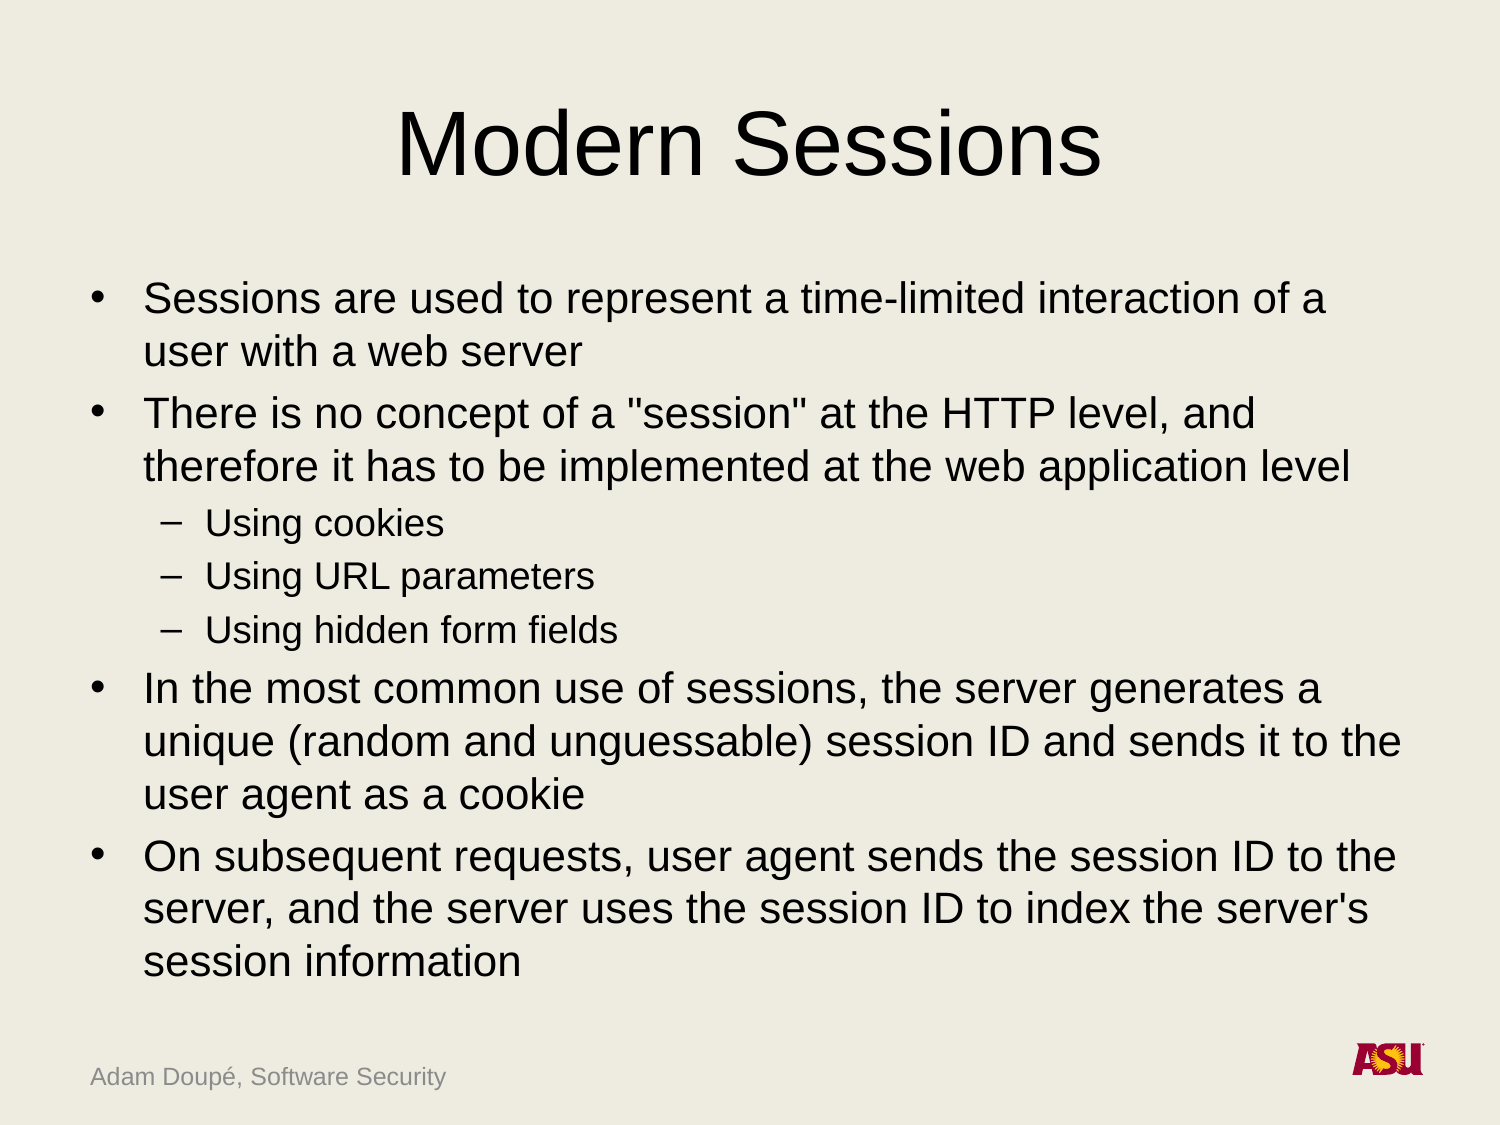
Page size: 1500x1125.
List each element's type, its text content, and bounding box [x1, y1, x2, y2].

title Modern Sessions [75, 45, 1425, 233]
list Sessions are used to represent a time-limited interaction of a user with a web server There is no concept of a "session" at the HTTP level, and therefore it has to be implemented at the web application level Using cookies Using URL parameters Using hidden form fields In the most common use of sessions, the server generates a unique (random and unguessable) session ID and sends it to the user agent as a cookie On subsequent requests, user agent sends the session ID to the server, and the server uses the session ID to index the server's session information [75, 262, 1425, 1005]
